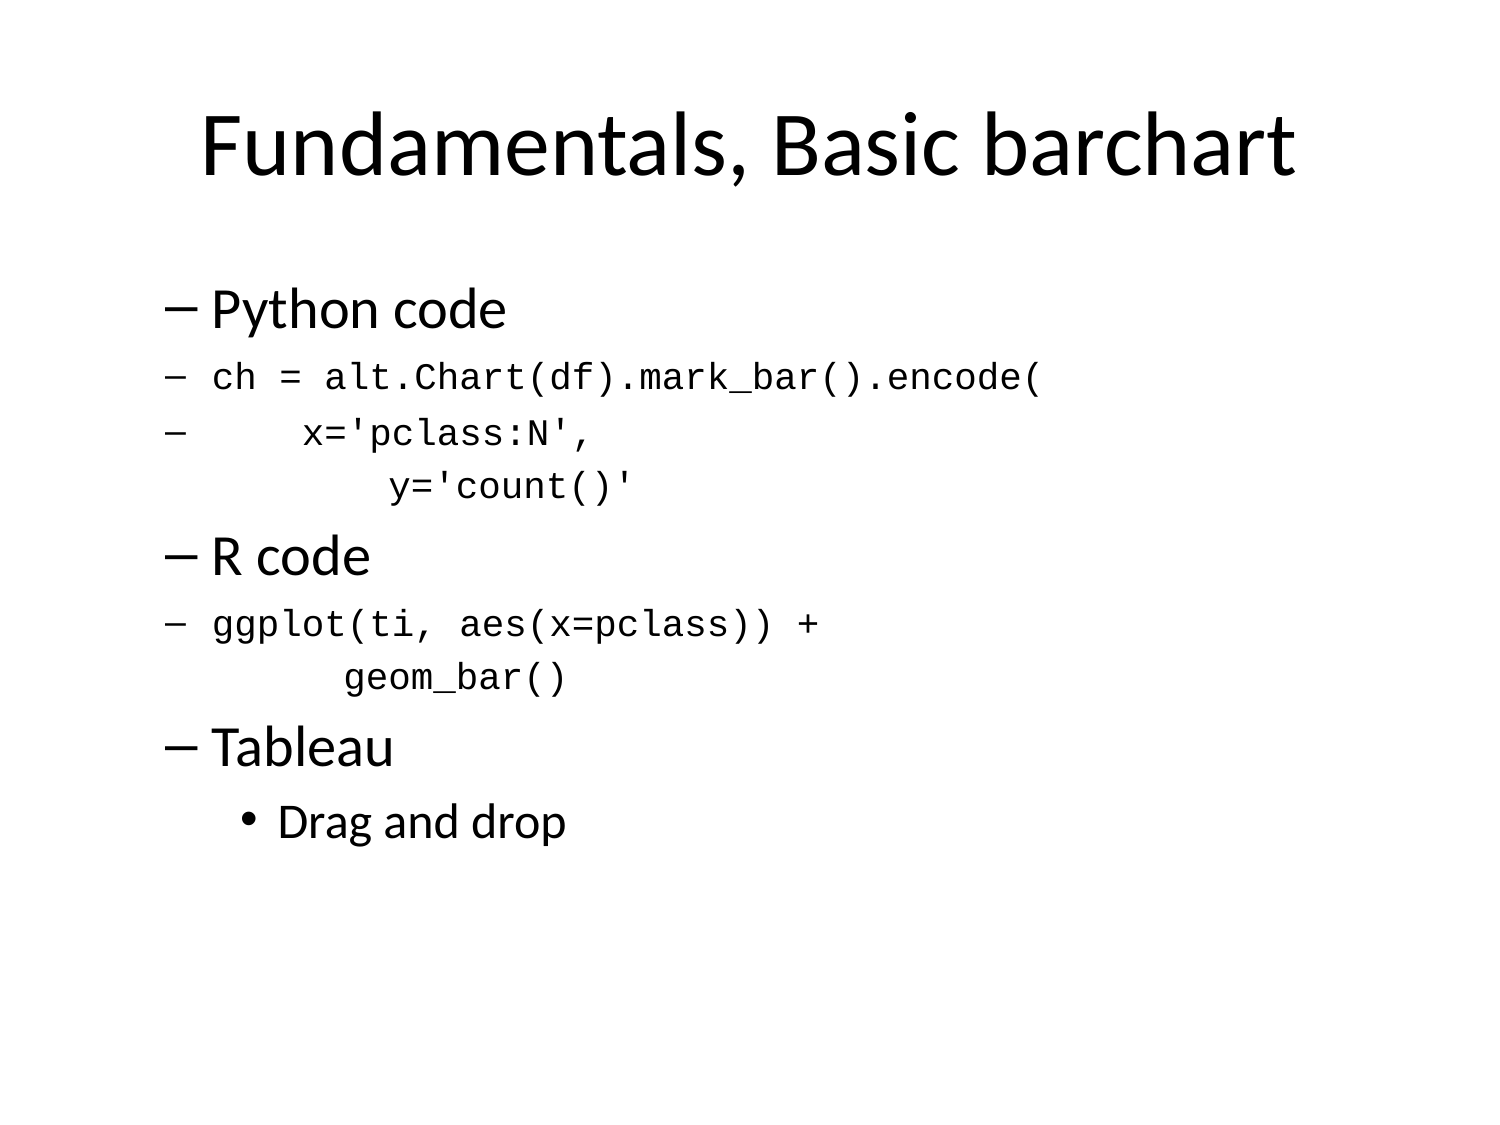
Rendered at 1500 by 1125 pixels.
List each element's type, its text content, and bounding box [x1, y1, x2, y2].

title Fundamentals, Basic barchart [75, 45, 1425, 233]
list Python code ch = alt.Chart(df).mark_bar().encode( x='pclass:N', y='count()' R code ggplot(ti, aes(x=pclass)) + geom_bar() Tableau Drag and drop [75, 262, 1425, 1005]
